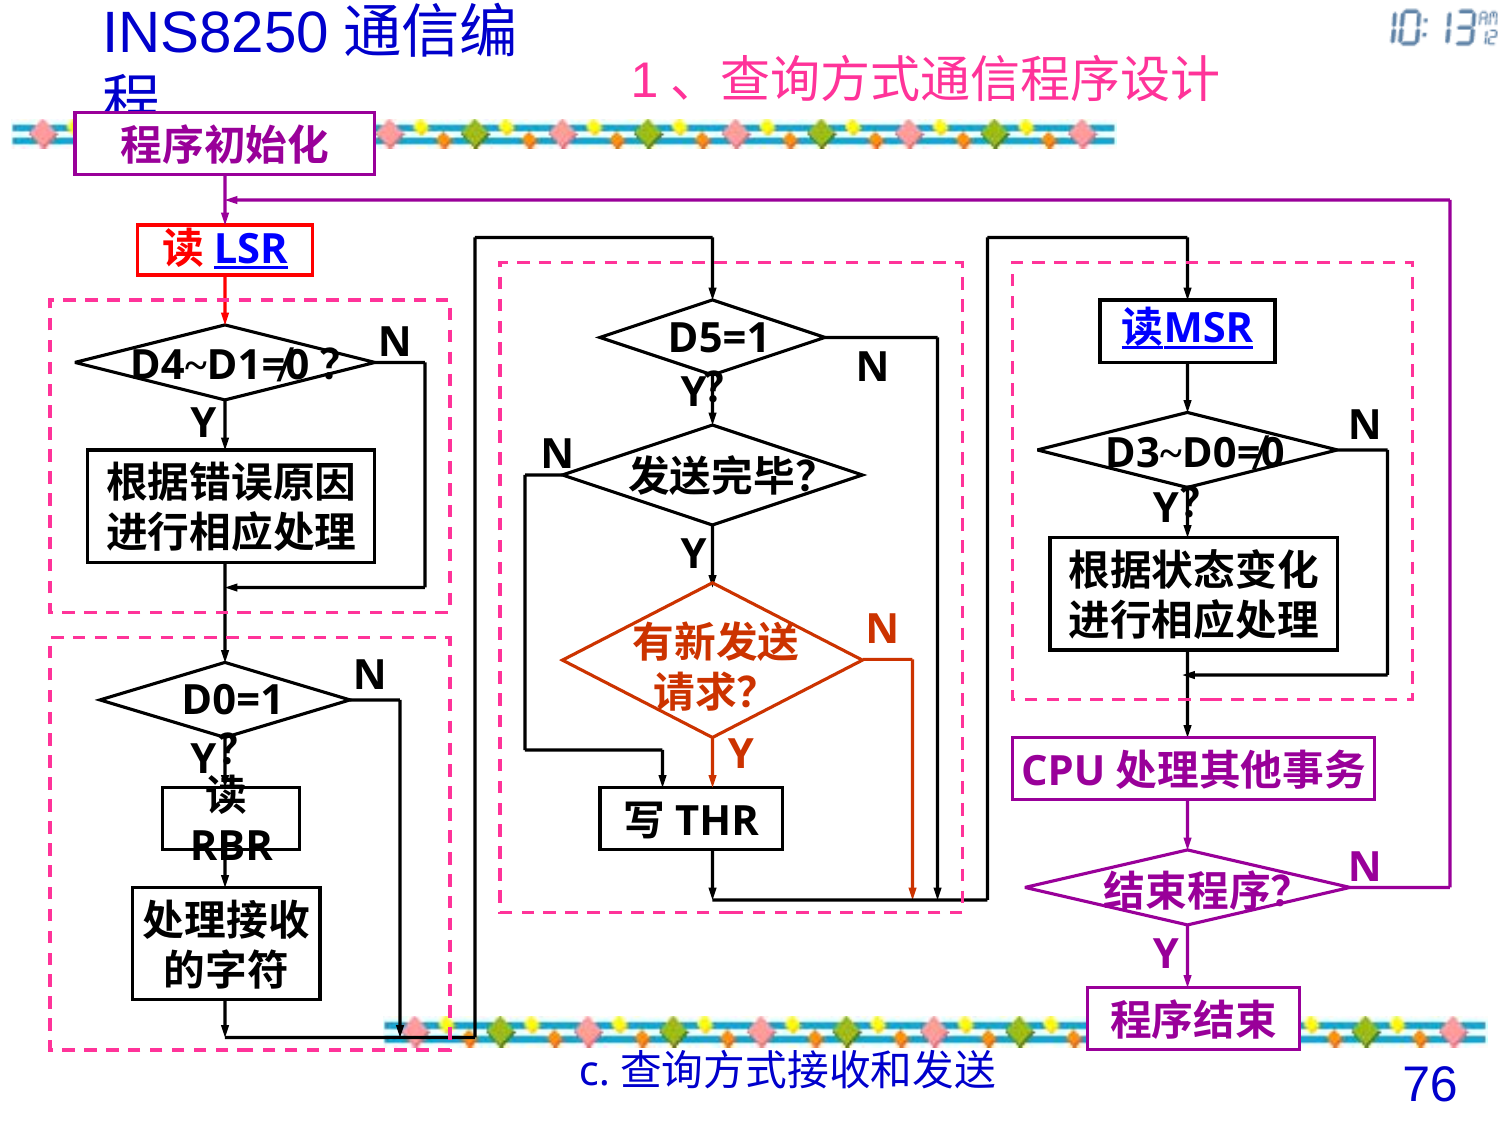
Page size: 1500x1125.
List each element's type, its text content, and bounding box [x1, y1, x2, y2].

text_box 1、查询方式通信程序设计 [615, 39, 1236, 110]
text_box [49, 112, 1451, 1101]
picture [11, 119, 49, 149]
text_box INS8250通信编程 [87, 21, 583, 108]
picture [1451, 1016, 1488, 1048]
picture [1371, 0, 1500, 56]
